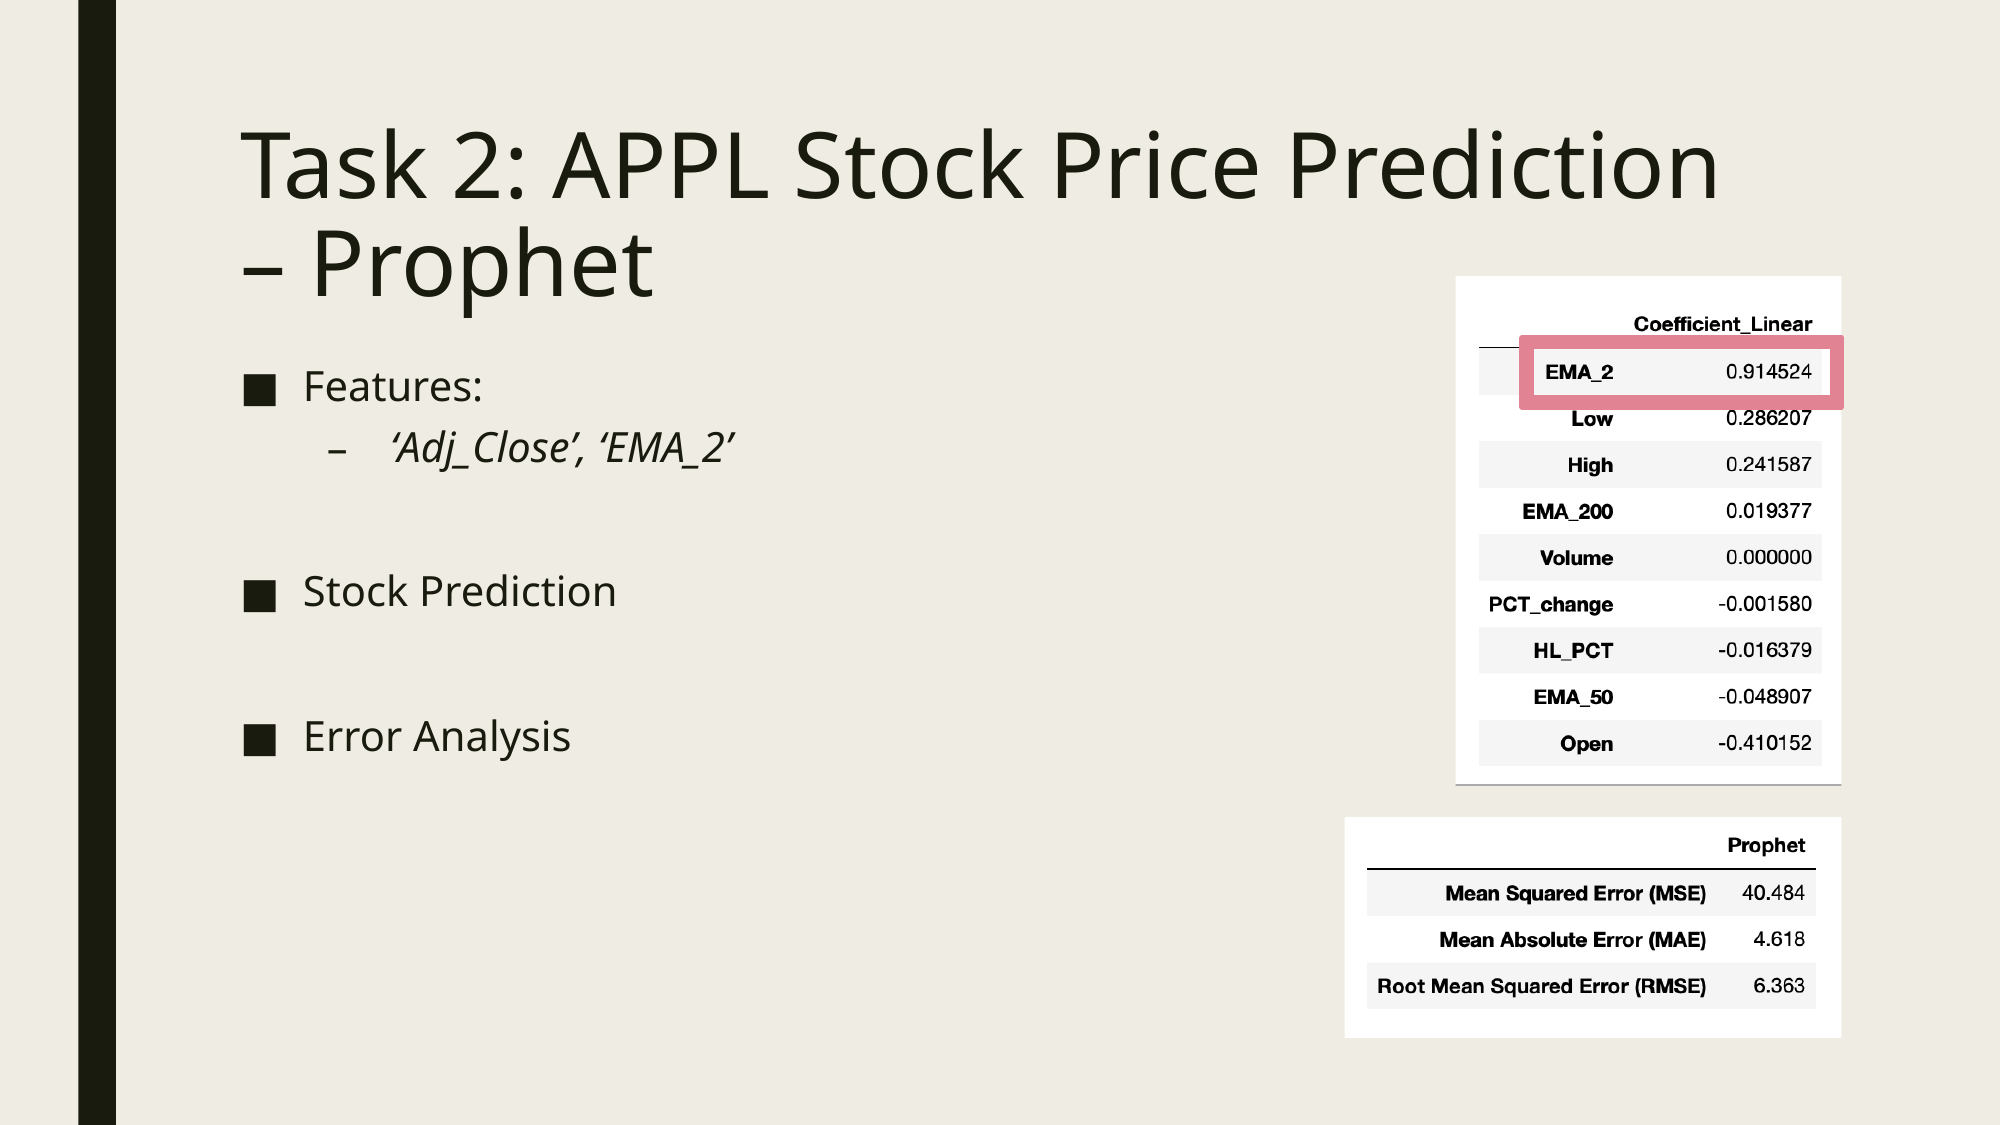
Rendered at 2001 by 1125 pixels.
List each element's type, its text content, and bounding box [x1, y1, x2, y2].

title Task 2: APPL Stock Price Prediction – Prophet [225, 112, 1800, 357]
text_box Features: ‘Adj_Close’, ‘EMA_2’ Stock Prediction Error Analysis [224, 356, 839, 1058]
picture [1455, 276, 1842, 786]
picture [1344, 817, 1842, 1038]
